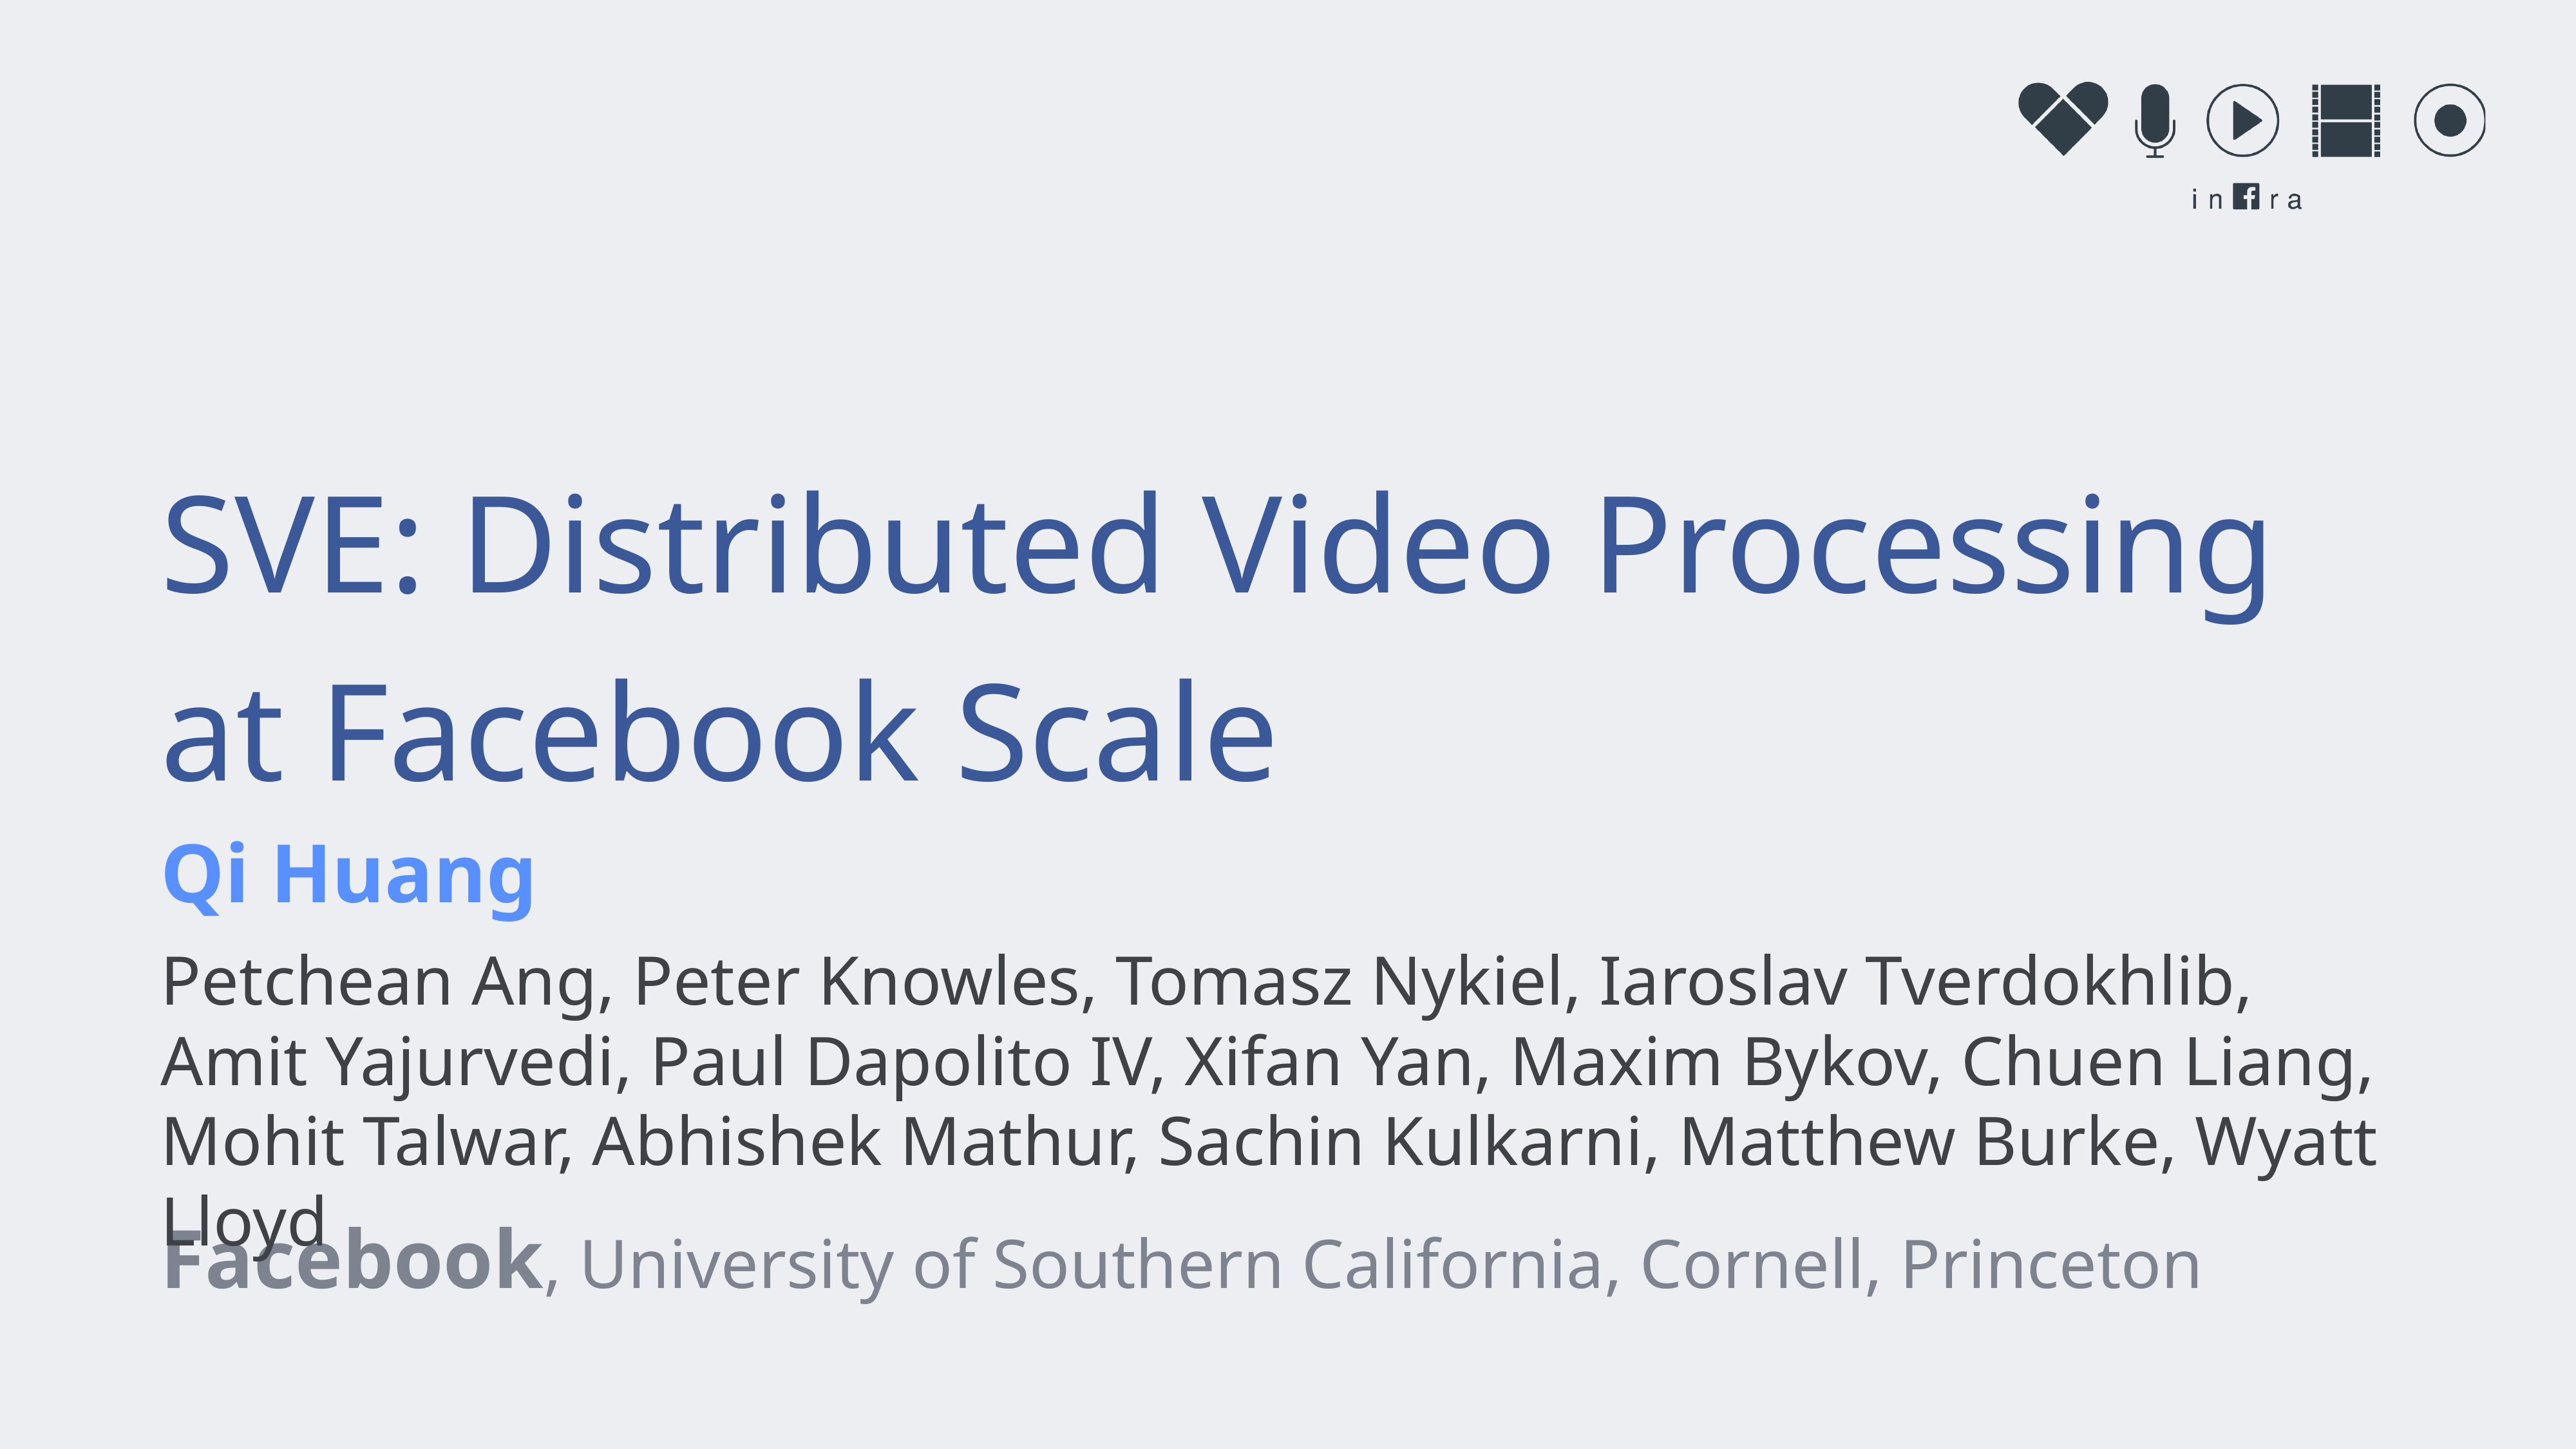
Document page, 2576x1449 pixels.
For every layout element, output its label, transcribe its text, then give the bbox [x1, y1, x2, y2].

picture [2018, 82, 2486, 223]
title SVE: Distributed Video Processing at Facebook Scale [160, 459, 2415, 653]
list Qi Huang [160, 822, 2415, 940]
list Facebook, University of Southern California, Cornell, Princeton [160, 1208, 2486, 1301]
text_box Petchean Ang, Peter Knowles, Tomasz Nykiel, Iaroslav Tverdokhlib, Amit Yajurvedi, Paul Dapolito IV, Xifan Yan, Maxim Bykov, Chuen Liang, Mohit Talwar, Abhishek Mathur, Sachin Kulkarni, Matthew Burke, Wyatt Lloyd [160, 940, 2415, 1186]
